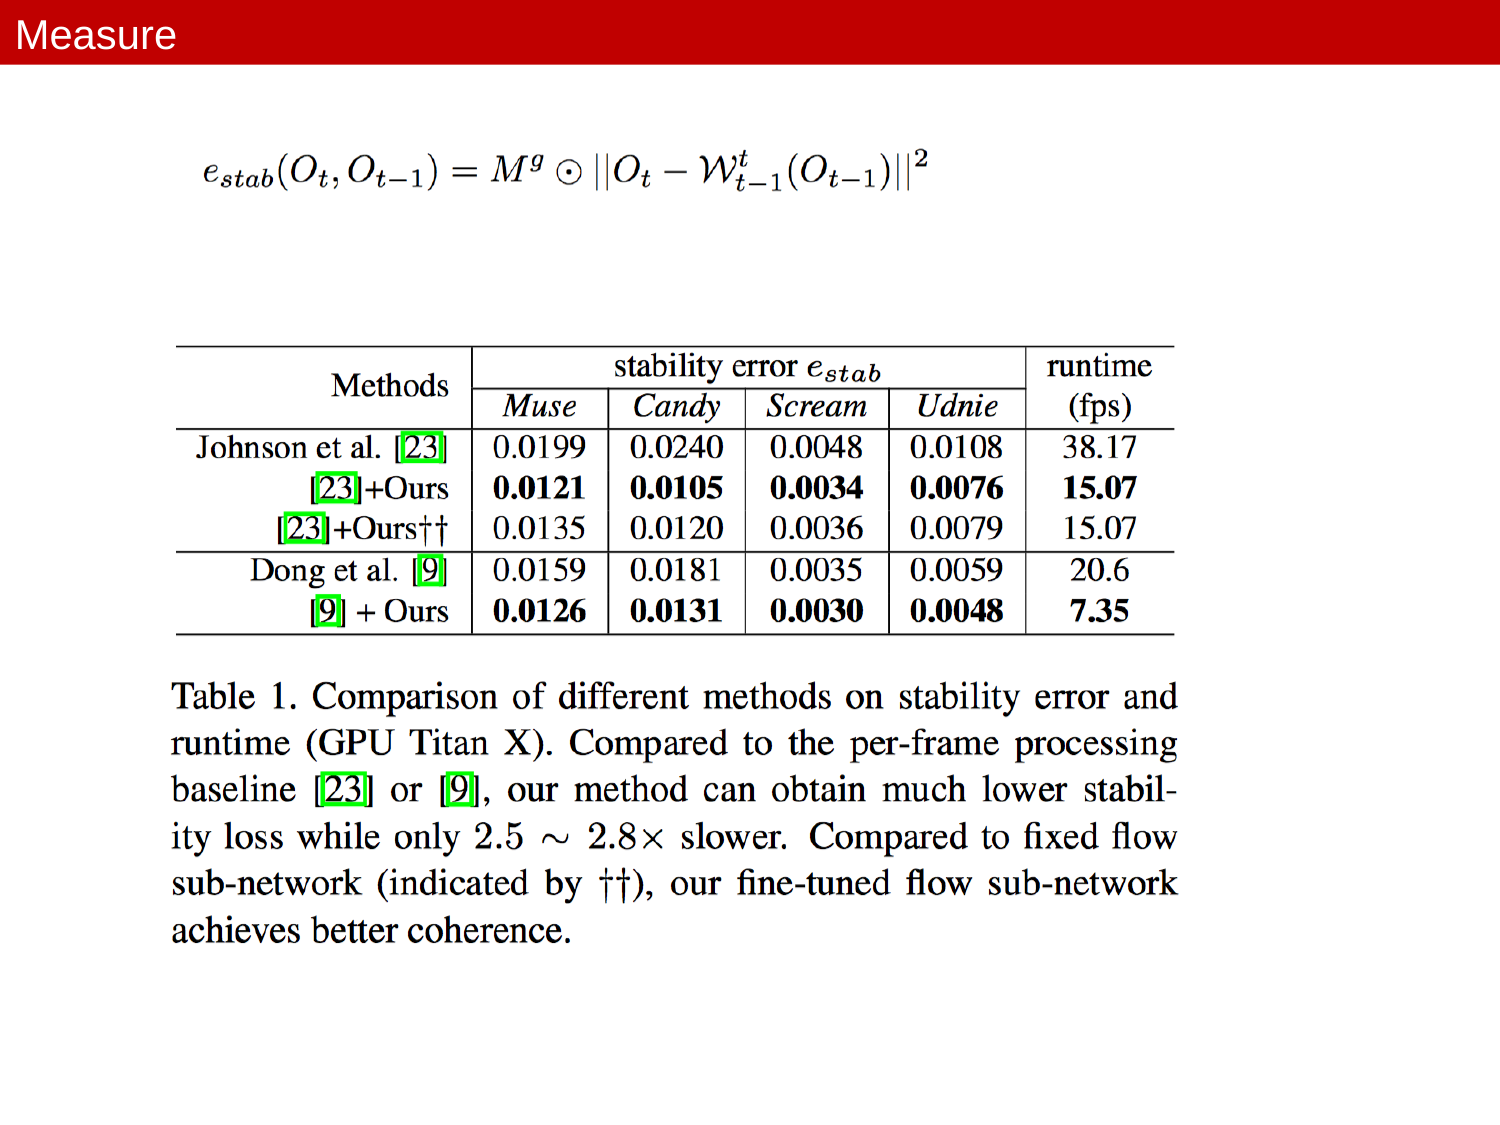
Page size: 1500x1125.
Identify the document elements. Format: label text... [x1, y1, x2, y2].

text_box Measure [0, 0, 1500, 65]
picture [167, 123, 931, 217]
picture [126, 295, 1226, 974]
